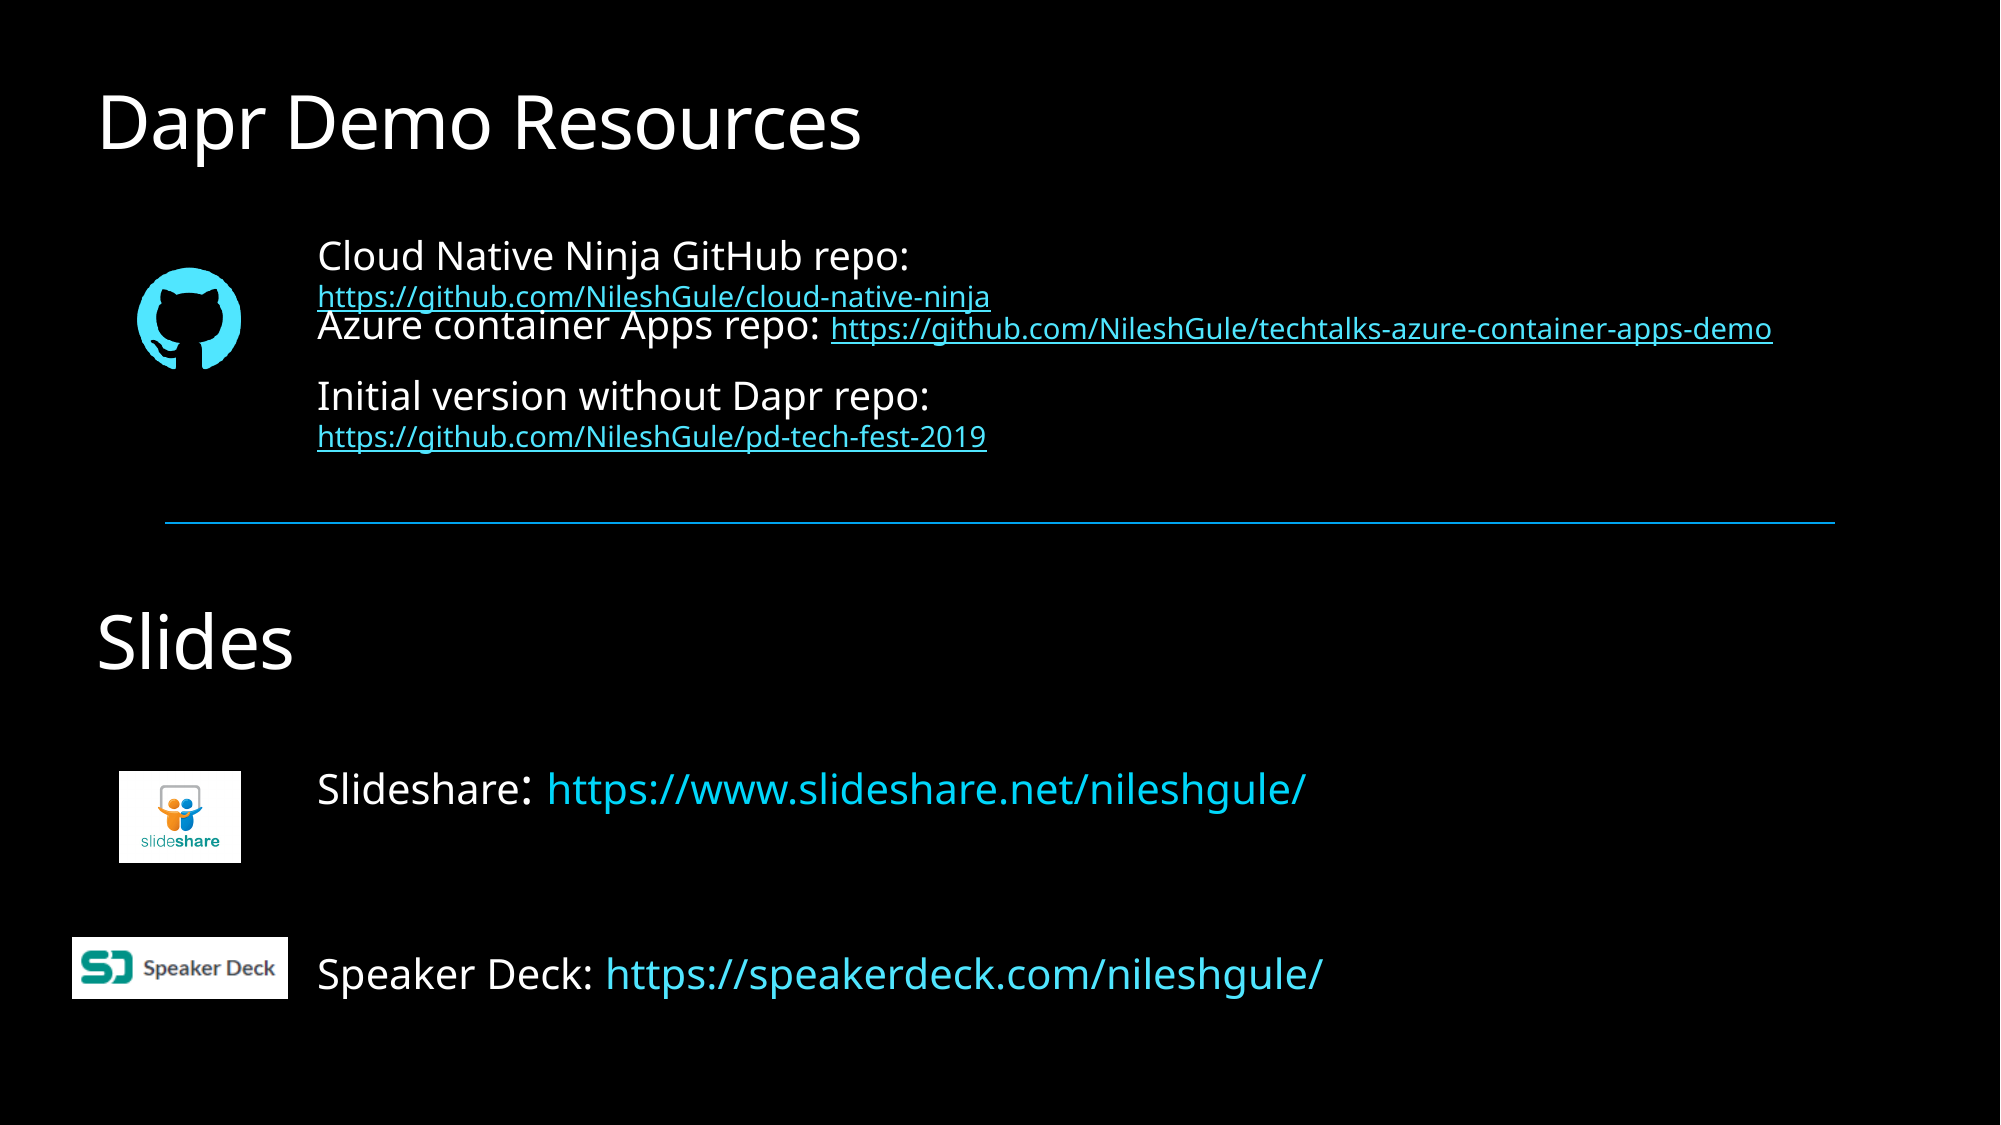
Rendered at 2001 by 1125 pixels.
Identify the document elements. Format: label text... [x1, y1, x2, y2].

text_box Slideshare: https://www.slideshare.net/nileshgule/ [317, 754, 2000, 815]
list Cloud Native Ninja GitHub repo: https://github.com/NileshGule/cloud-native-ninja [317, 230, 1552, 279]
text_box Speaker Deck: https://speakerdeck.com/nileshgule/ [317, 948, 2000, 1006]
text_box Initial version without Dapr repo: https://github.com/NileshGule/pd-tech-fest-2019 [317, 370, 1552, 458]
title Dapr Demo Resources [96, 75, 1904, 166]
picture [136, 266, 241, 371]
text_box Azure container Apps repo: https://github.com/NileshGule/techtalks-azure-container-apps-demo [317, 300, 1803, 408]
picture [119, 771, 241, 863]
text_box Slides [96, 594, 1904, 685]
picture [72, 937, 288, 999]
